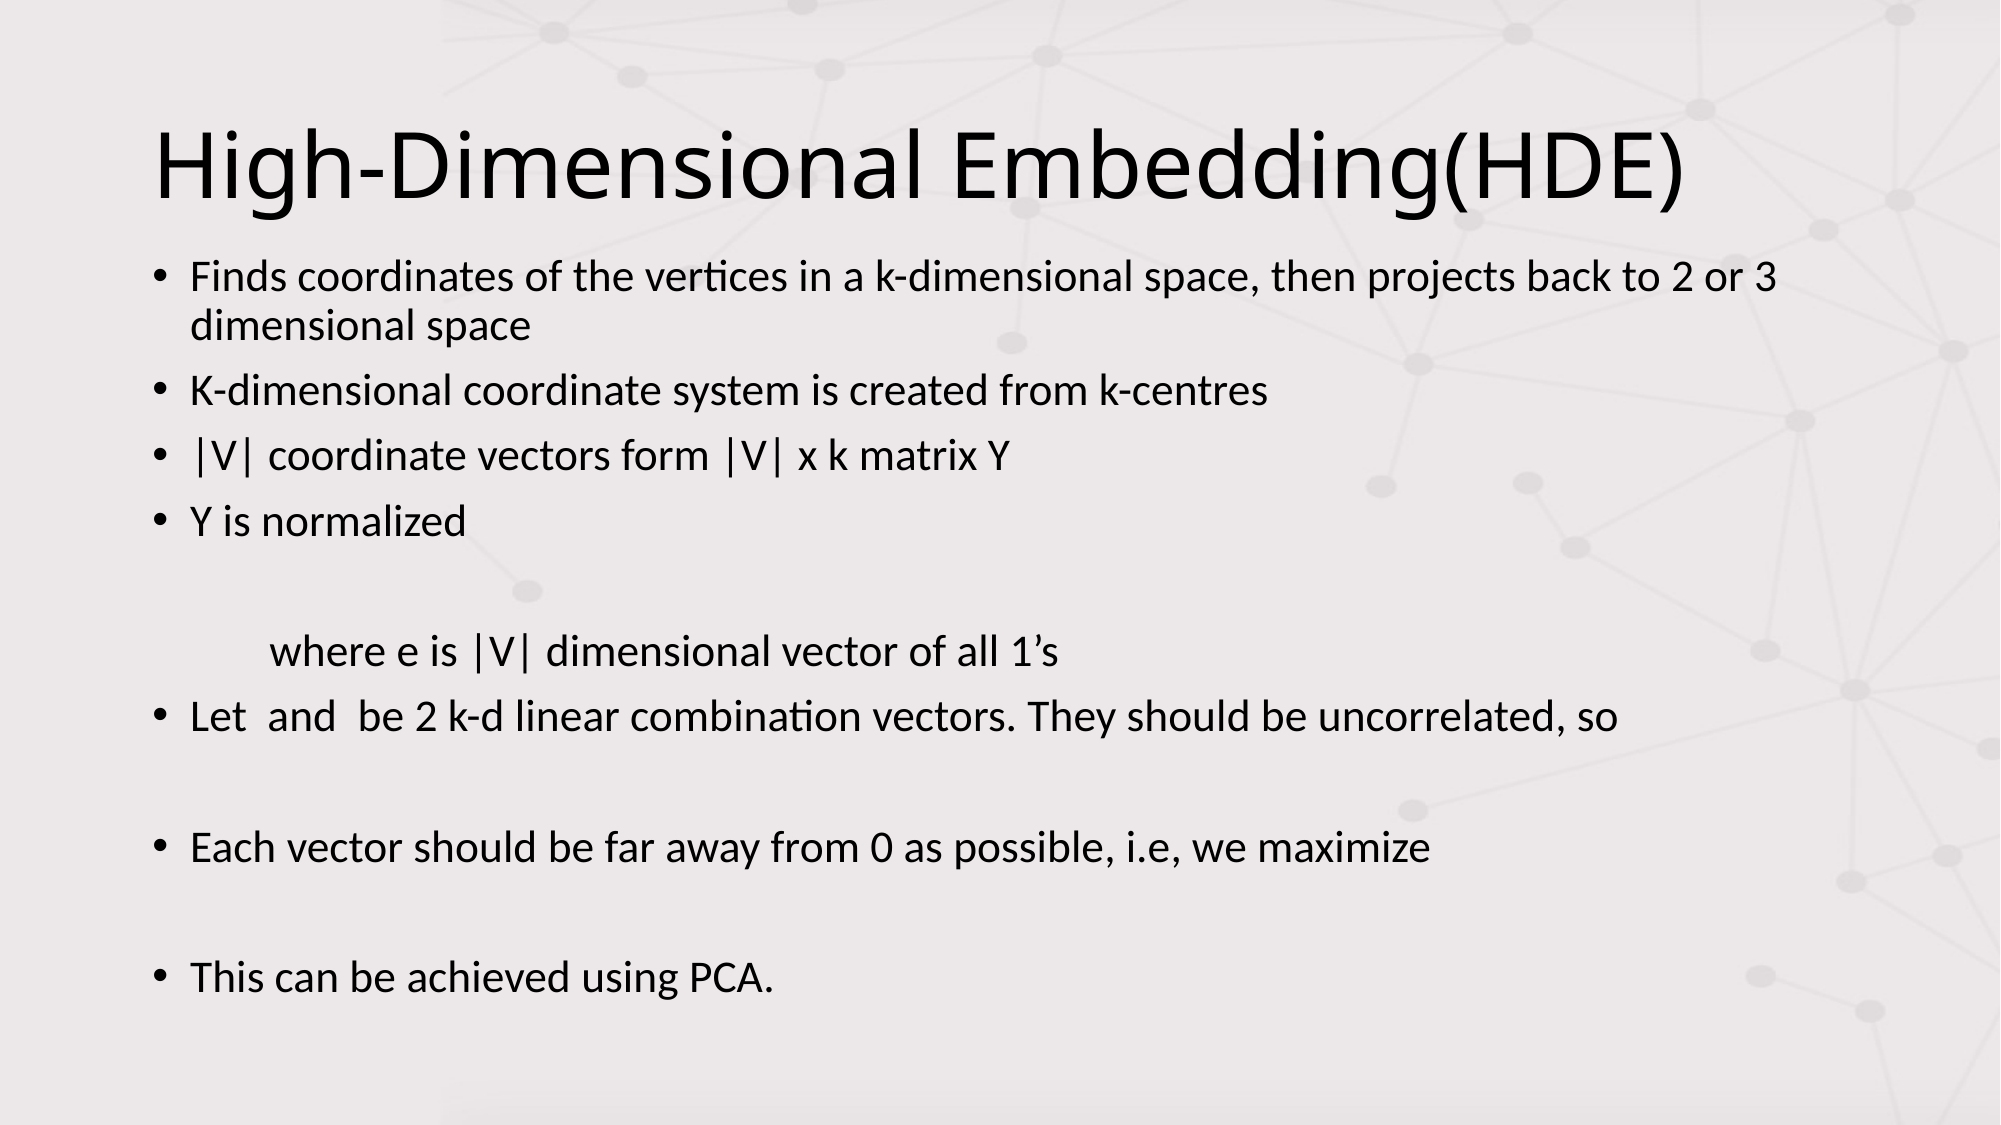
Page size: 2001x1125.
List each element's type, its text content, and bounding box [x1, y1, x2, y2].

title High-Dimensional Embedding(HDE) [137, 59, 1863, 278]
picture [0, 0, 2001, 1125]
